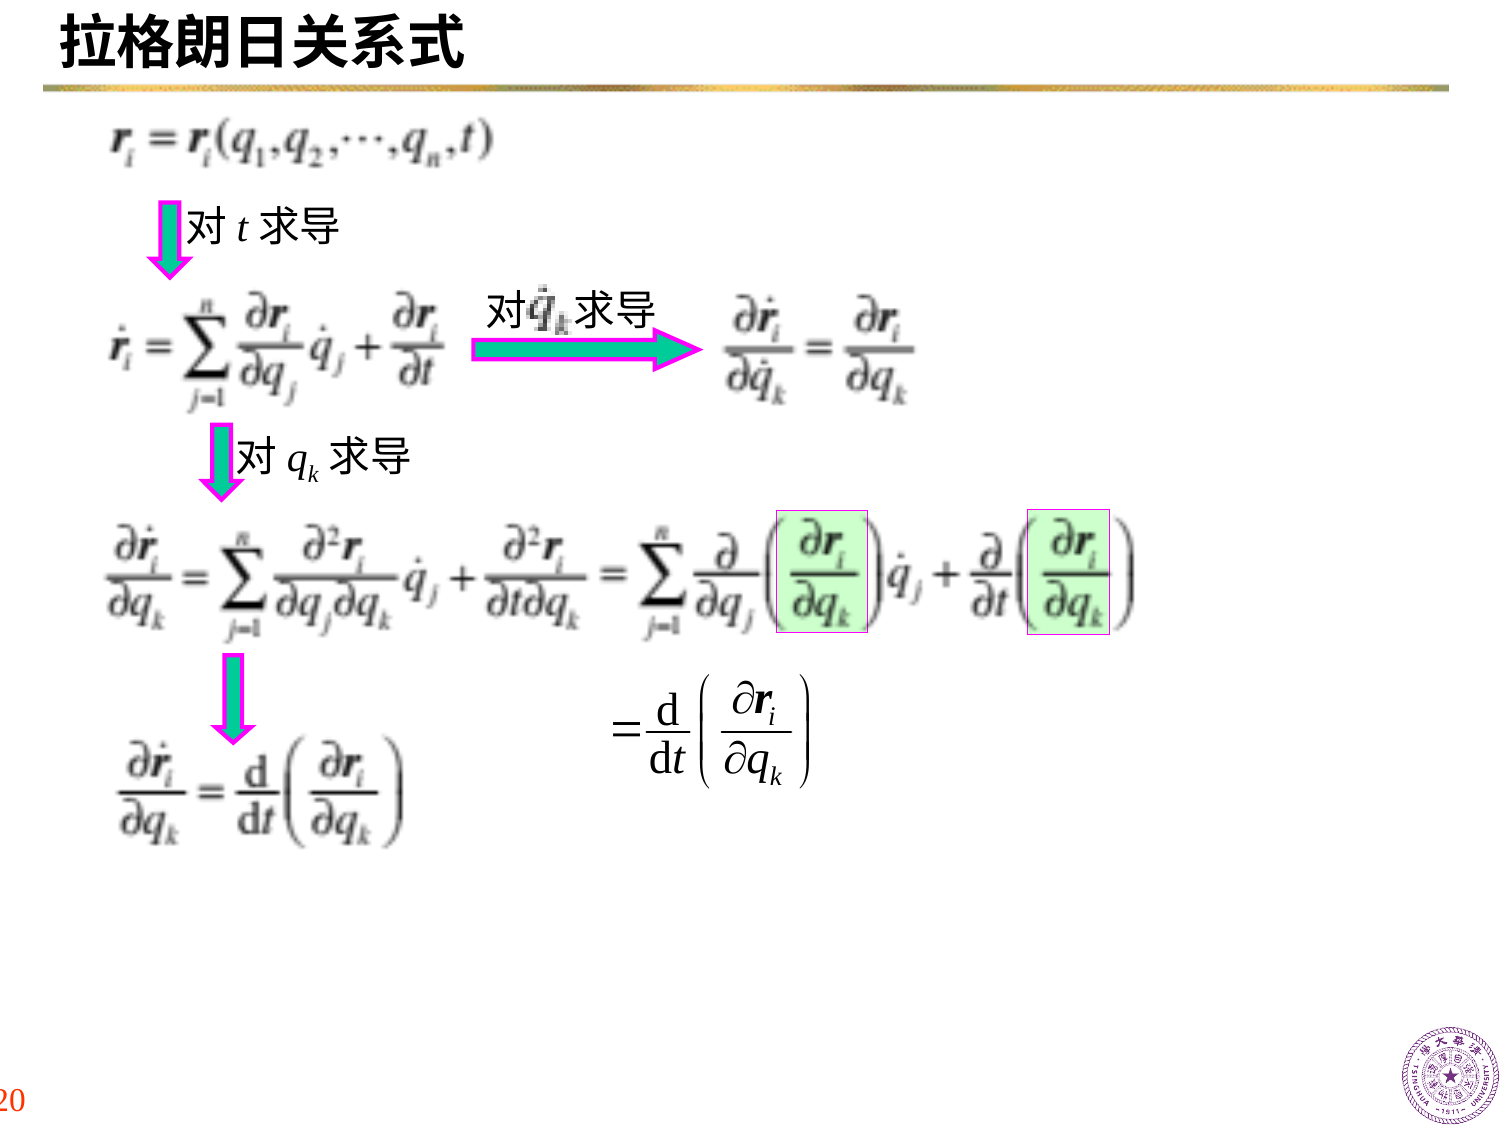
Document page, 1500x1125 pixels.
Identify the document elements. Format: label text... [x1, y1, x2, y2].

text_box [716, 285, 919, 411]
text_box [594, 505, 1138, 644]
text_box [466, 269, 699, 370]
picture [43, 79, 1449, 102]
title 拉格朗日关系式 [42, 2, 1450, 79]
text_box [97, 515, 590, 645]
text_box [104, 104, 499, 176]
text_box [224, 655, 243, 723]
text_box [103, 282, 453, 415]
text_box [202, 422, 419, 500]
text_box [599, 664, 824, 800]
picture [1401, 1026, 1500, 1125]
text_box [110, 724, 407, 858]
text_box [150, 192, 348, 278]
